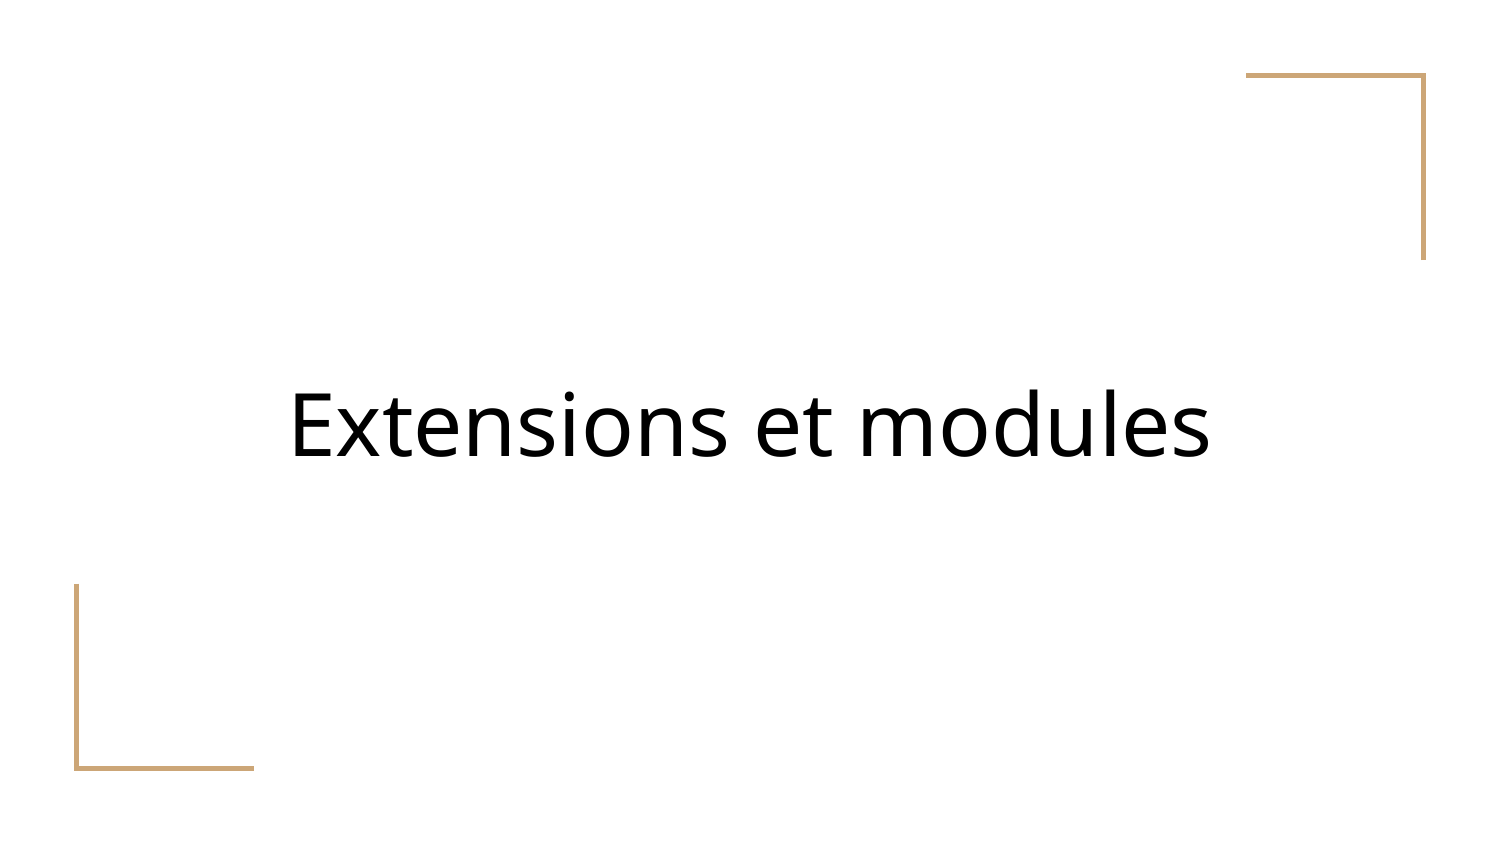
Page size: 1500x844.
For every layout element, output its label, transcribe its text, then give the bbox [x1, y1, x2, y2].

title Extensions et modules [126, 296, 1374, 548]
